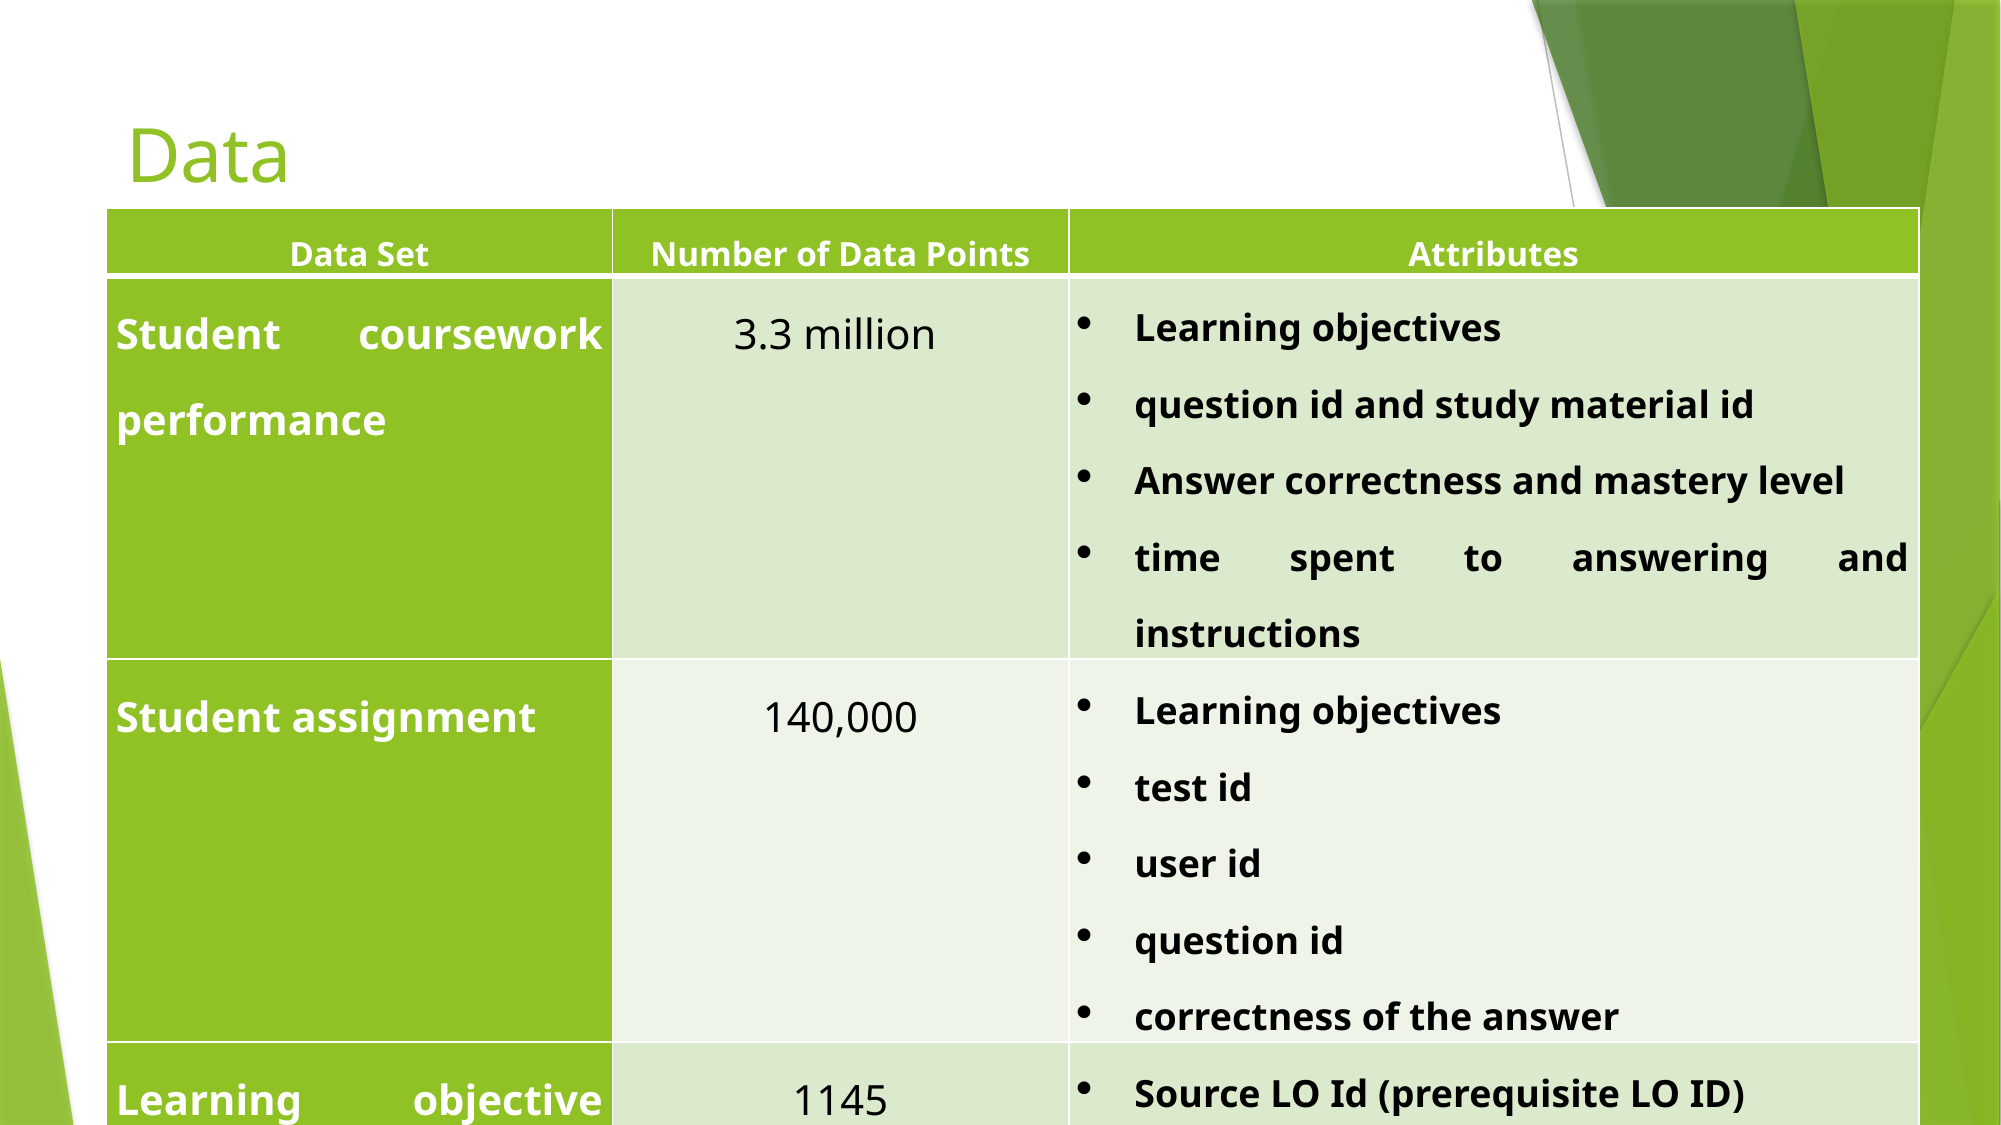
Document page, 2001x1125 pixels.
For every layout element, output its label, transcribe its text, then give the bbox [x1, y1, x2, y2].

table_cell 140,000 [613, 660, 1068, 1041]
table_header Attributes [1070, 209, 1918, 273]
table_cell Learning objectives test id user id question id correctness of the answer [1070, 660, 1918, 1041]
title Data [111, 99, 1522, 207]
table_header Data Set [107, 209, 612, 273]
table_cell Student assignment [107, 660, 612, 1041]
table_header Number of Data Points [613, 209, 1068, 273]
table_cell Learning objective map (knowledge graph) [107, 1043, 612, 1125]
table_cell 1145 [613, 1043, 1068, 1125]
table_cell 3.3 million [613, 279, 1068, 658]
table_cell Learning objectives question id and study material id Answer correctness and mastery level time spent to answering and instructions [1070, 279, 1918, 658]
table_cell Student coursework performance [107, 279, 612, 658]
table_cell Source LO Id (prerequisite LO ID) Destination LO Id Source LO Title (prerequisite LO Name) Destination LO Title [1070, 1043, 1918, 1125]
